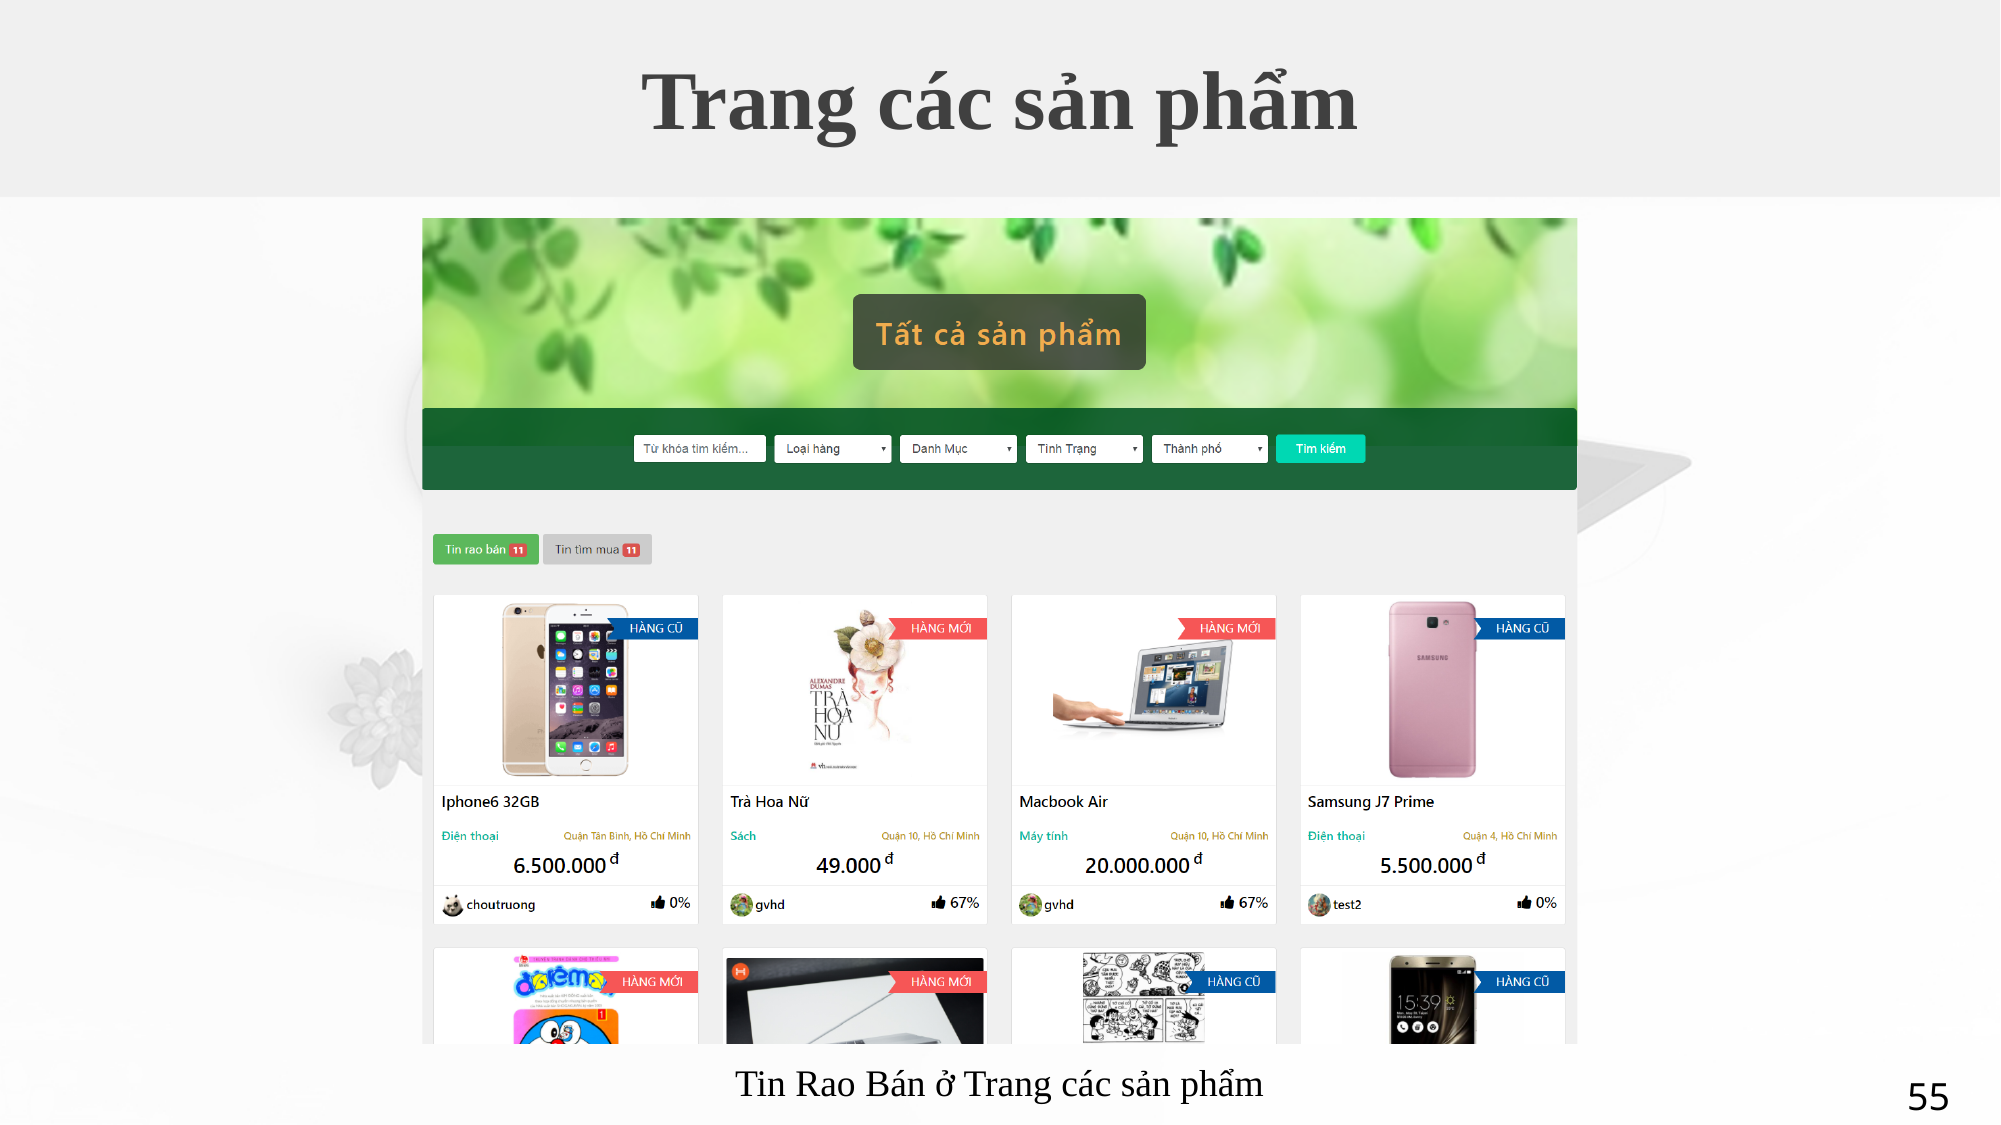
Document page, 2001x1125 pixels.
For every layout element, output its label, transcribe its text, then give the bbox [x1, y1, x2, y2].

picture [0, 0, 2001, 1125]
text_box 55 [1892, 1065, 2000, 1125]
title Trang các sản phẩm [0, 0, 2000, 194]
text_box Tin Rao Bán ở Trang các sản phẩm [720, 1052, 1280, 1112]
